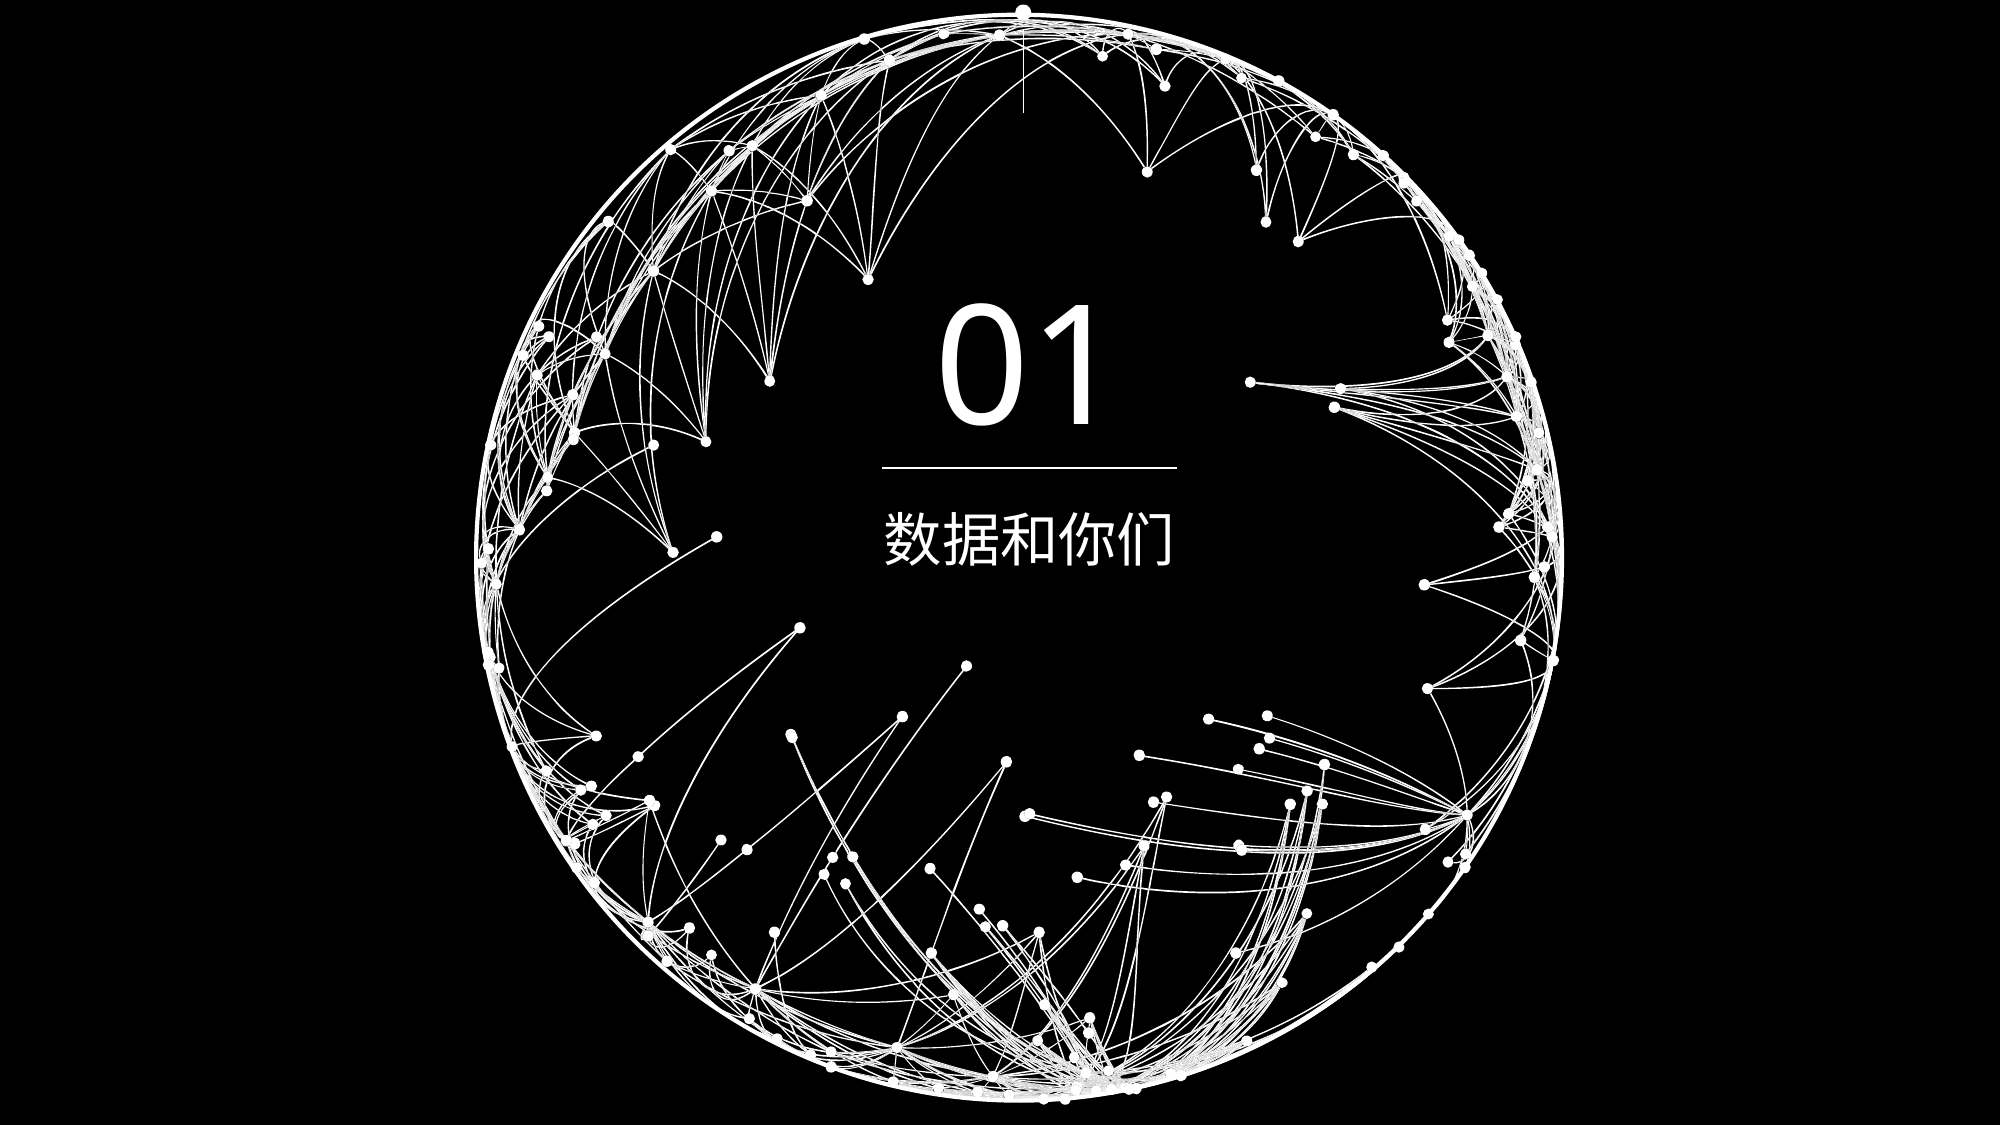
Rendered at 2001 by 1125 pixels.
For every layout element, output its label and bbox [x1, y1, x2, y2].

text_box [950, 12, 1016, 17]
text_box [1031, 12, 1089, 17]
picture [475, 18, 1564, 1105]
text_box [1015, 4, 1032, 17]
